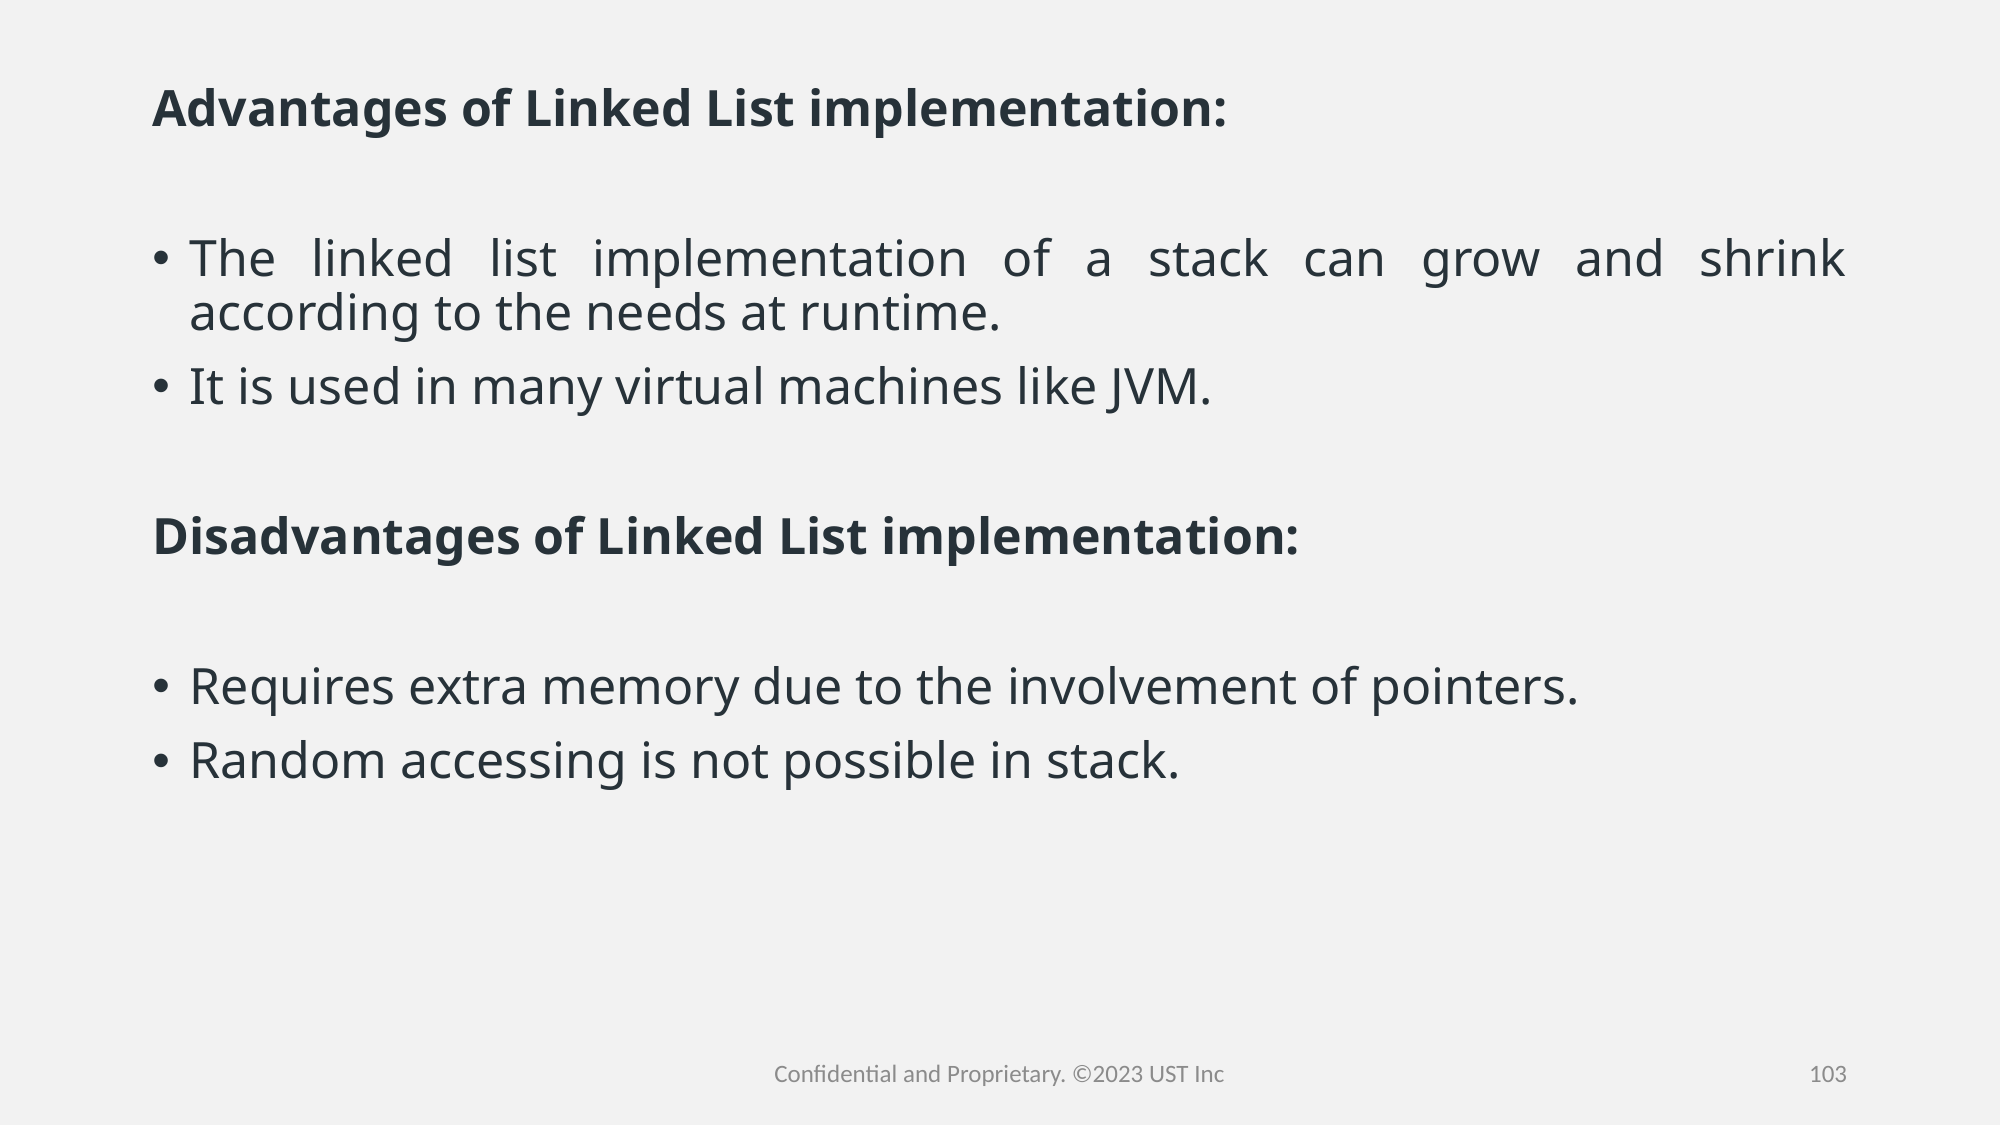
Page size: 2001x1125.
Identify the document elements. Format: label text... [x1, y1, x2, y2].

slide_number 103 [1412, 1042, 1863, 1103]
list Advantages of Linked List implementation: The linked list implementation of a stack can grow and shrink according to the needs at runtime. It is used in many virtual machines like JVM. Disadvantages of Linked List implementation: Requires extra memory due to the involvement of pointers. Random accessing is not possible in stack. [137, 75, 1863, 1014]
footer Confidential and Proprietary. ©2023 UST Inc [662, 1042, 1338, 1103]
